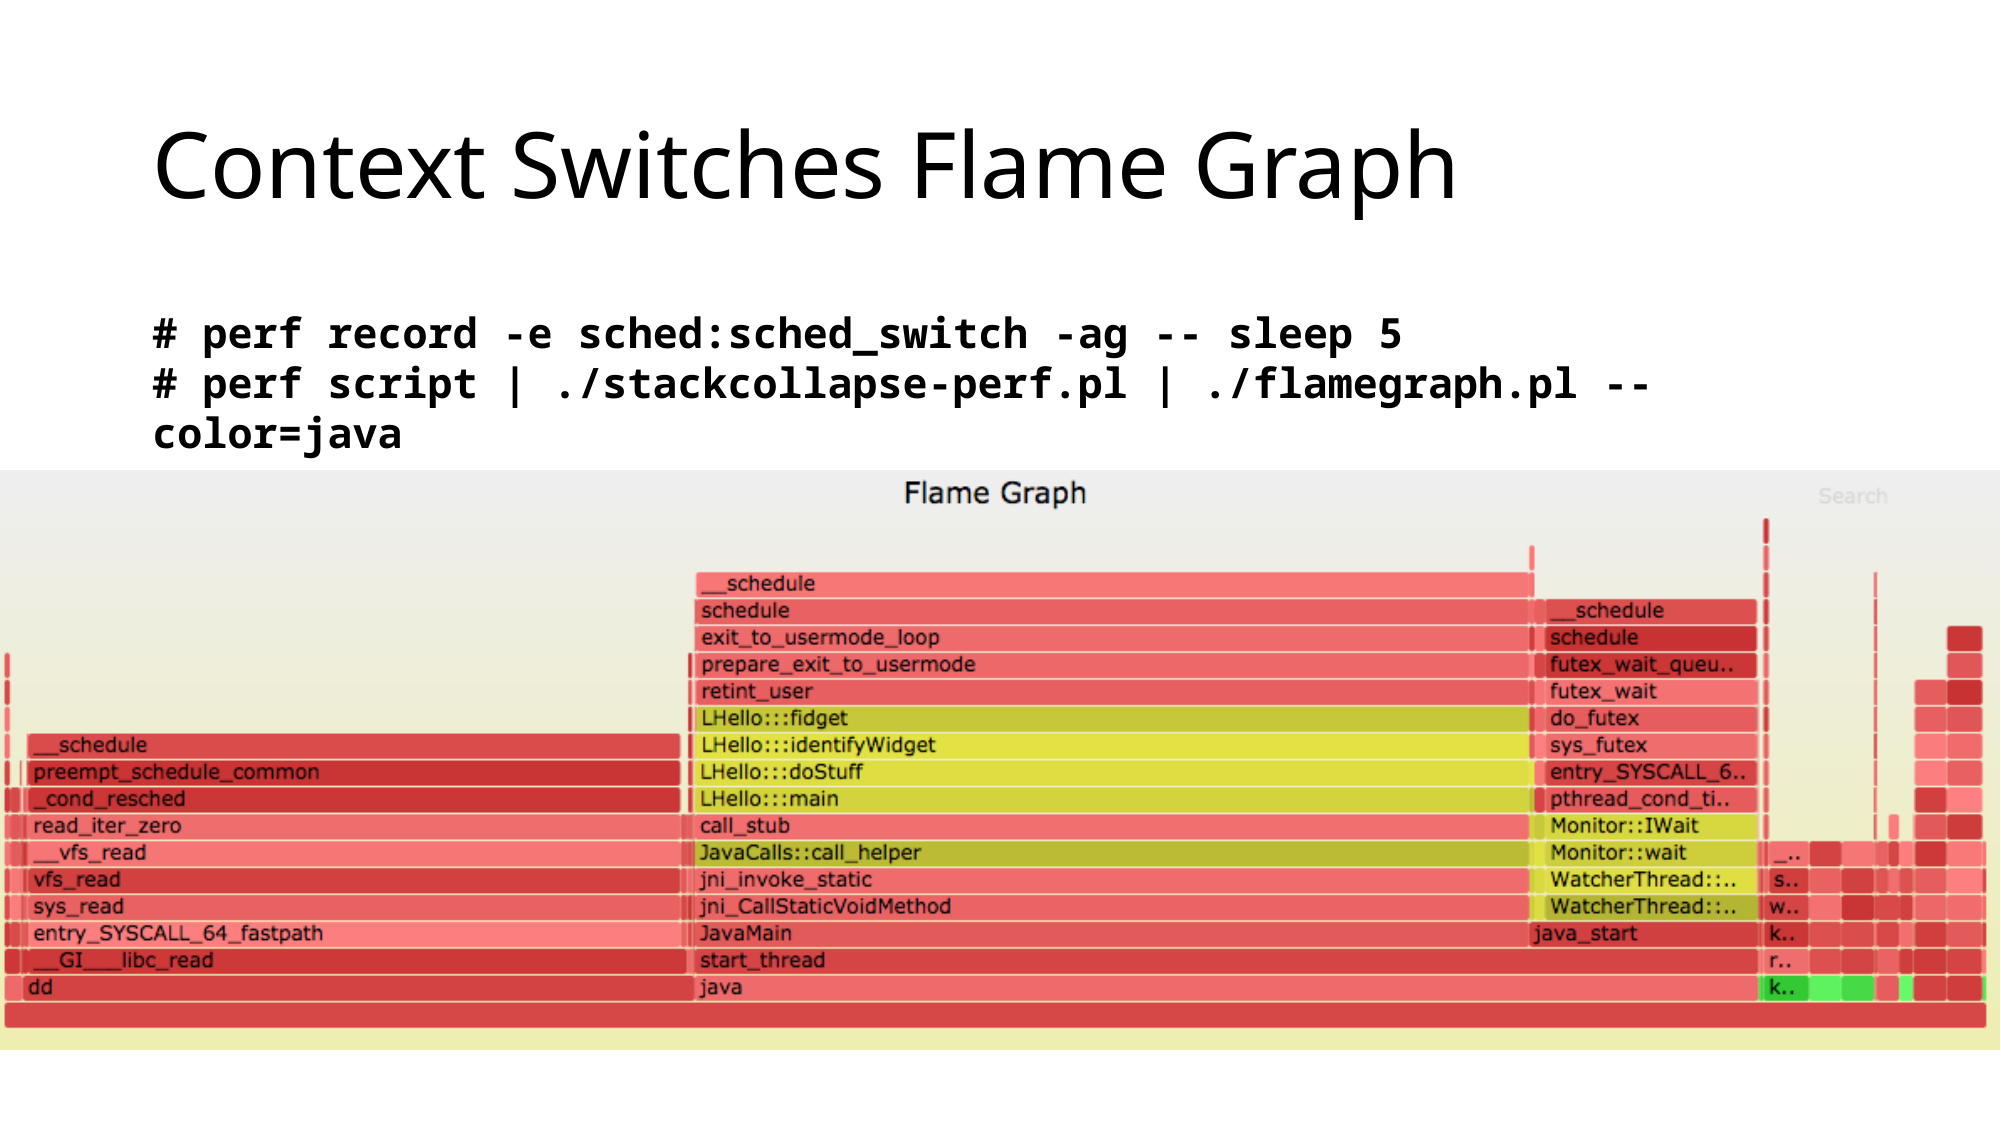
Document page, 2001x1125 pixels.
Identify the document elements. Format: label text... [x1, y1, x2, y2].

picture [0, 469, 2000, 1050]
list # perf record -e sched:sched_switch -ag -- sleep 5 # perf script | ./stackcollapse-perf.pl | ./flamegraph.pl --color=java [137, 299, 1863, 469]
title Context Switches Flame Graph [137, 59, 1863, 278]
